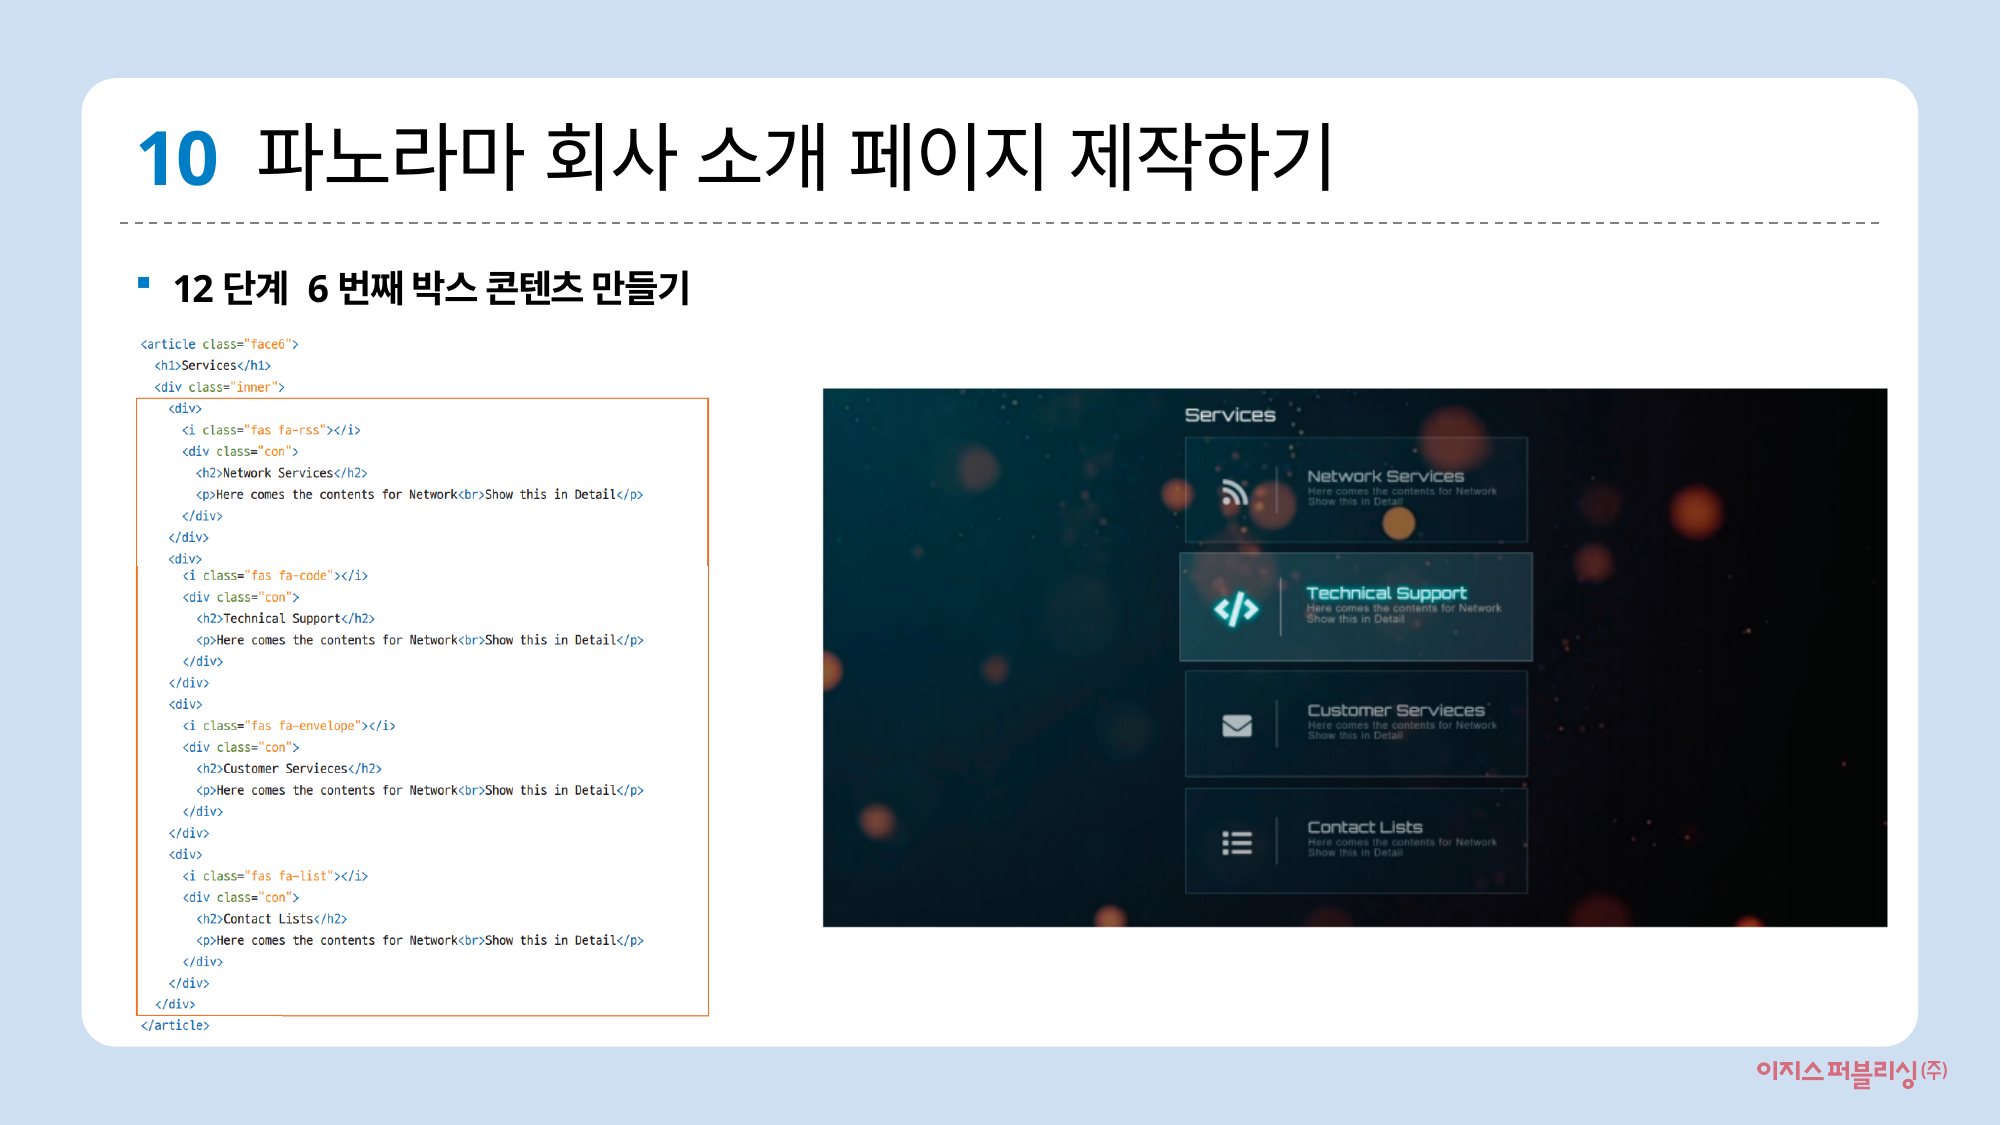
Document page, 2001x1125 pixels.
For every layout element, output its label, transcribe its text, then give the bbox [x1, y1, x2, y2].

list 12단계 6번째 박스 콘텐츠 만들기 [120, 257, 1050, 1025]
title 10 파노라마 회사 소개 페이지 제작하기 [120, 109, 1880, 209]
picture [819, 383, 1892, 933]
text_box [132, 336, 713, 1038]
